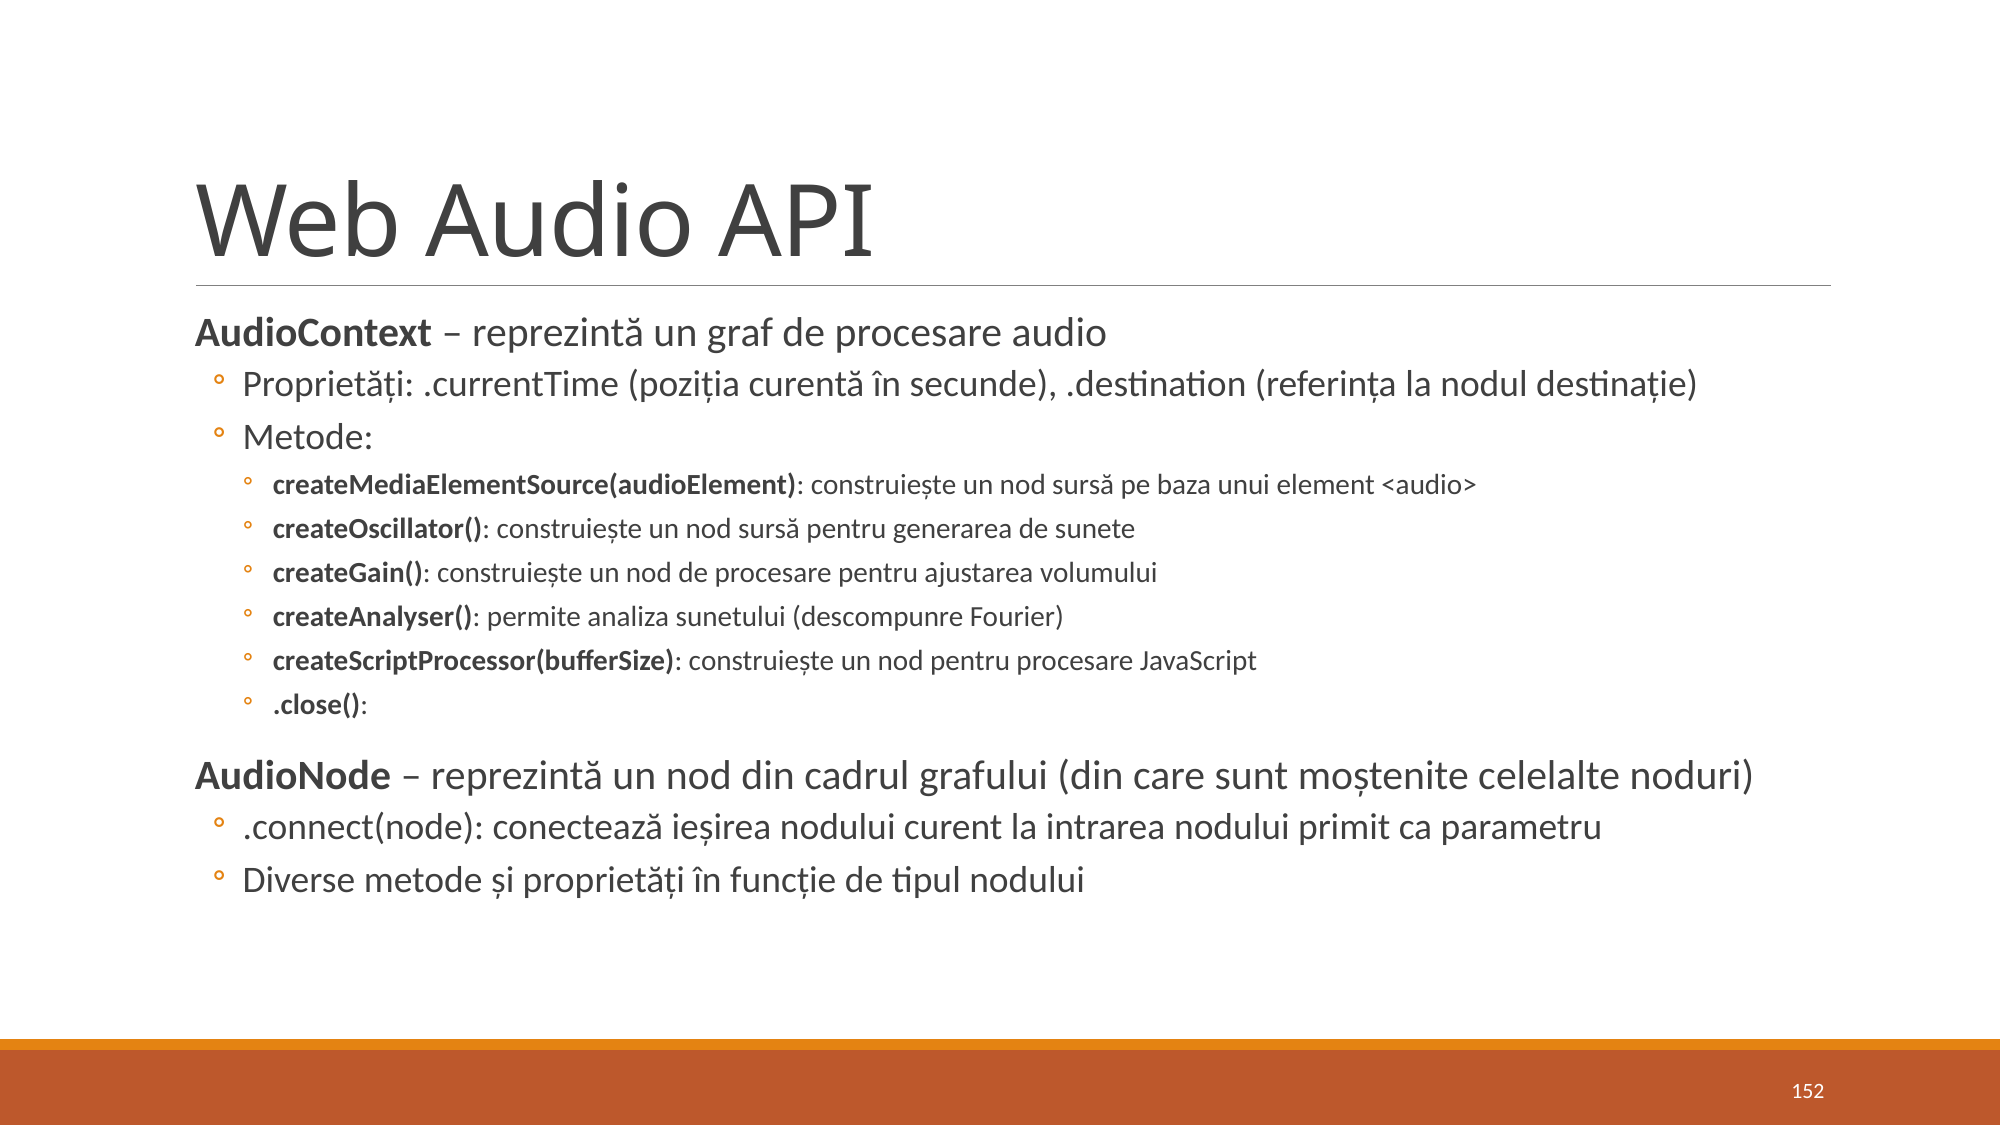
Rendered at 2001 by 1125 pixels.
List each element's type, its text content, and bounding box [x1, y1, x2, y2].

slide_number 152 [1624, 1059, 1840, 1120]
list AudioContext – reprezintă un graf de procesare audio Proprietăți: .currentTime (poziția curentă în secunde), .destination (referința la nodul destinație) Metode: createMediaElementSource(audioElement): construiește un nod sursă pe baza unui element <audio> createOscillator(): construiește un nod sursă pentru generarea de sunete createGain(): construiește un nod de procesare pentru ajustarea volumului createAnalyser(): permite analiza sunetului (descompunre Fourier) createScriptProcessor(bufferSize): construiește un nod pentru procesare JavaScript .close(): AudioNode – reprezintă un nod din cadrul grafului (din care sunt moștenite celelalte noduri) .connect(node): conectează ieșirea nodului curent la intrarea nodului primit ca parametru Diverse metode și proprietăți în funcție de tipul nodului [179, 302, 1830, 963]
title Web Audio API [179, 47, 1830, 285]
